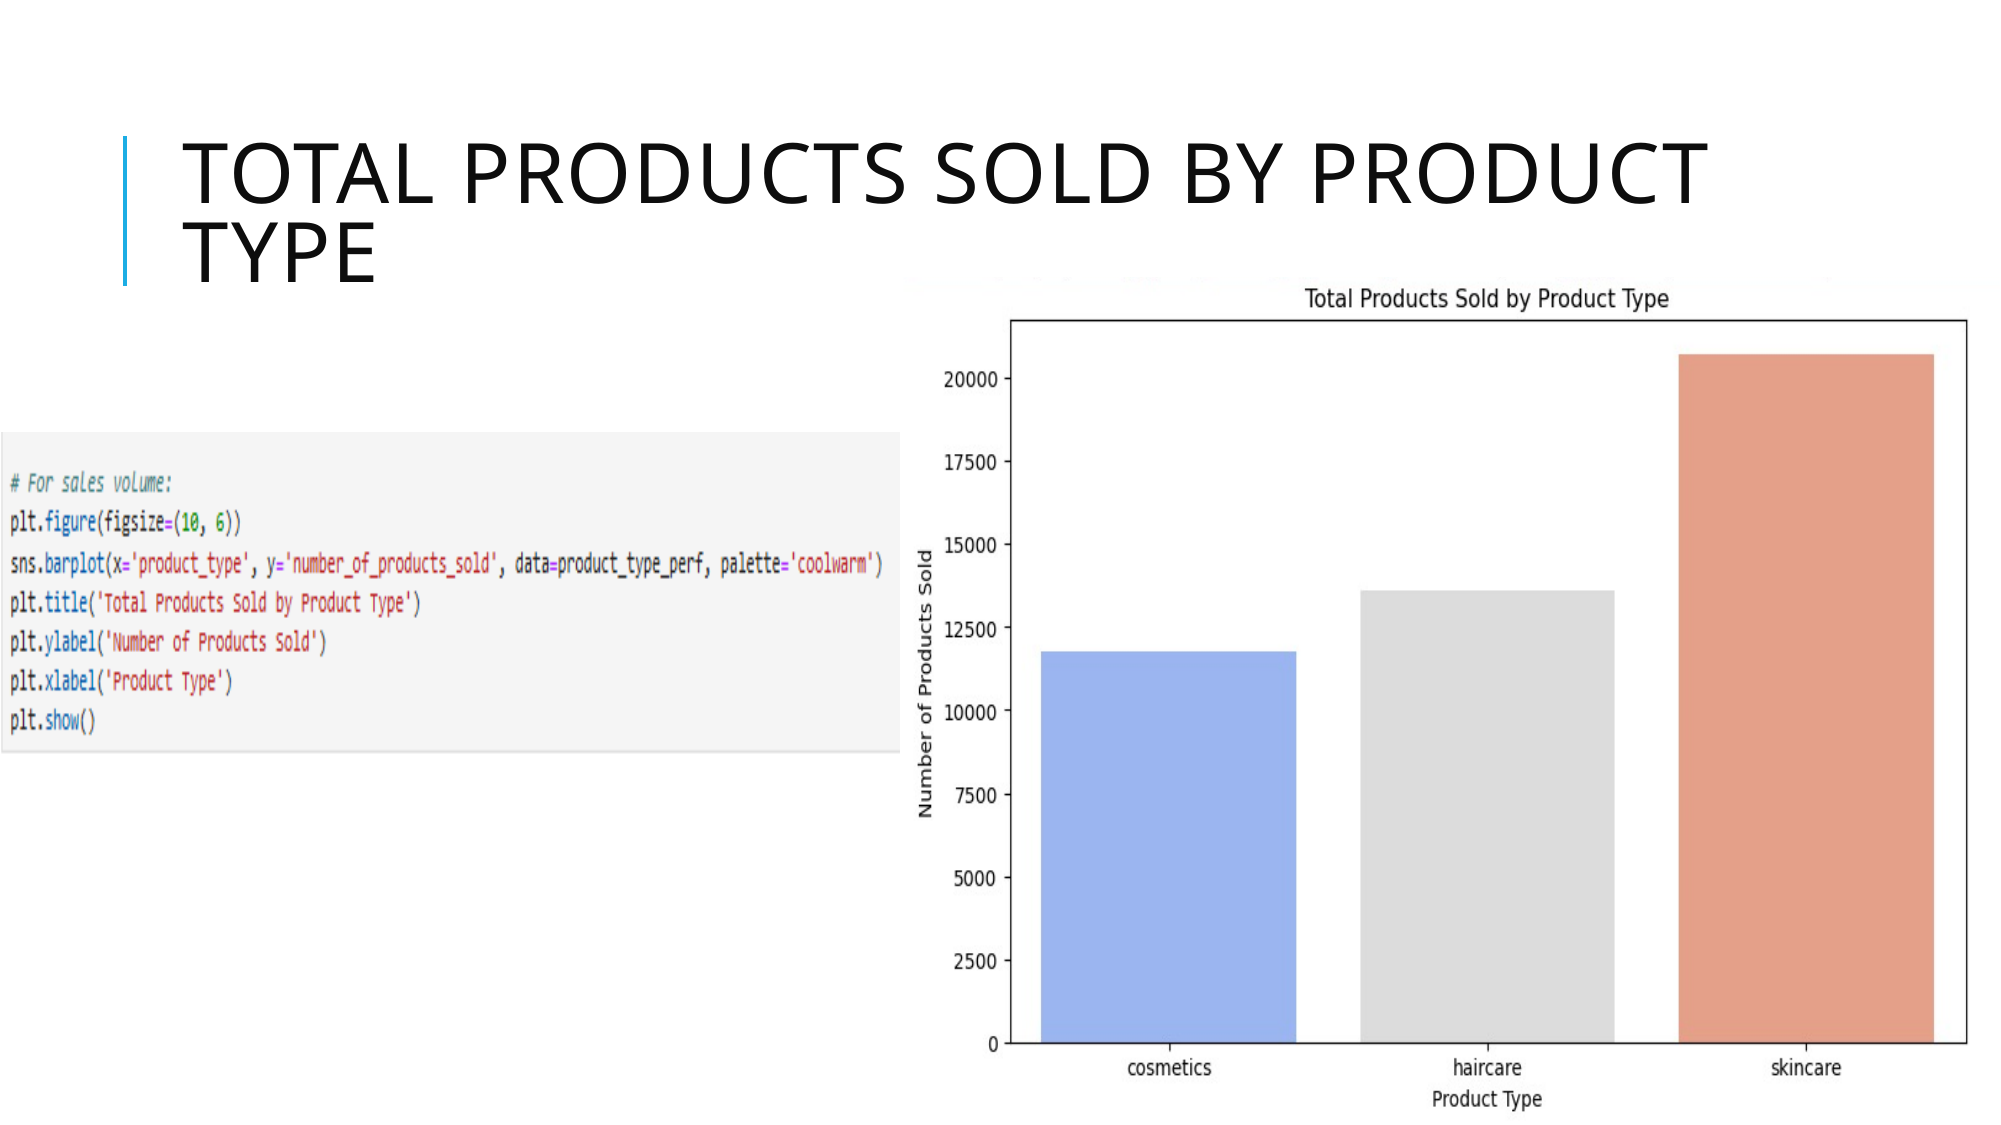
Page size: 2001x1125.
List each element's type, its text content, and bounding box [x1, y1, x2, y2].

title Total products sold by product type [168, 96, 1763, 342]
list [0, 432, 892, 759]
picture [899, 277, 2000, 1125]
